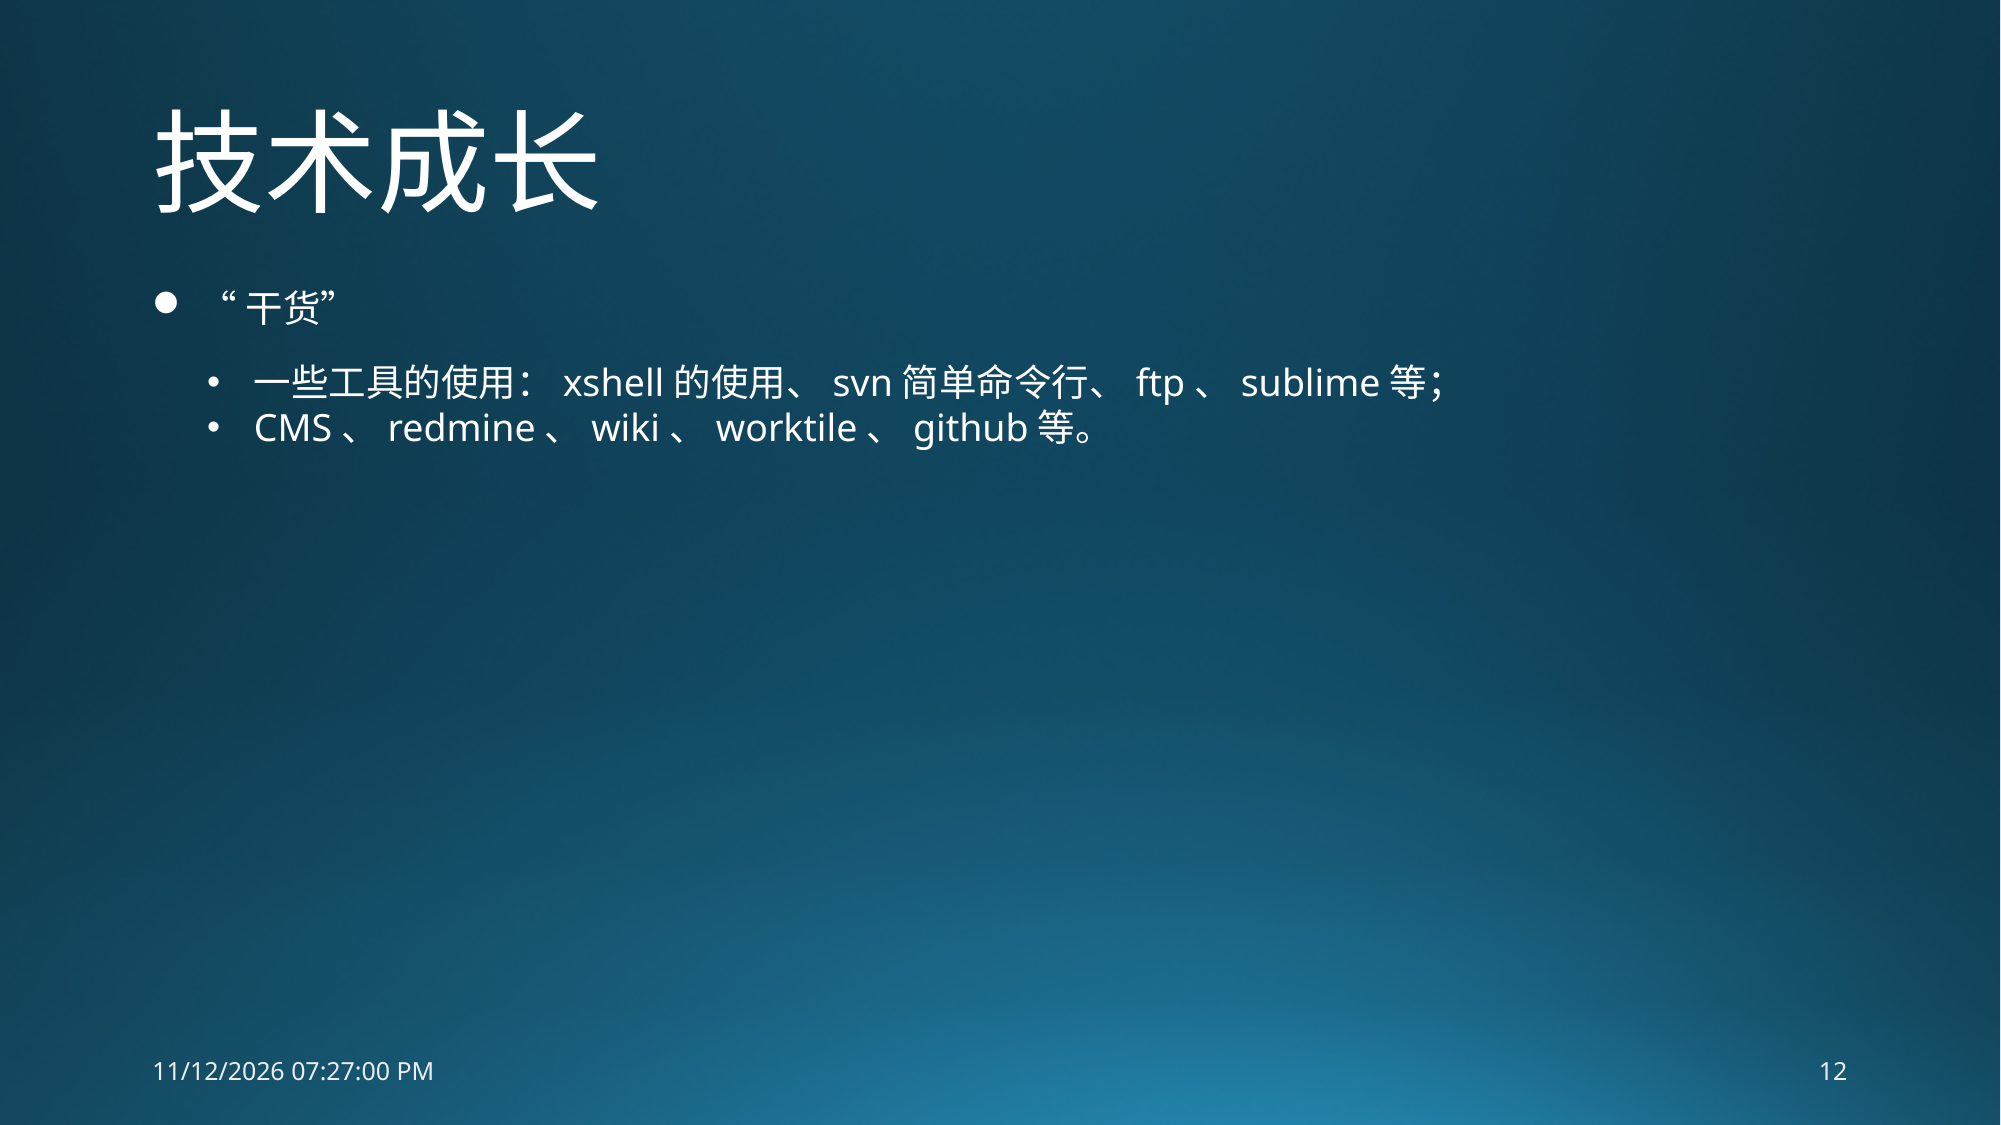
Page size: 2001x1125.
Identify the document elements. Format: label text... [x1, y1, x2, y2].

slide_number 12 [1412, 1042, 1863, 1103]
text_box 一些工具的使用：xshell的使用、svn简单命令行、ftp、sublime等； CMS、redmine、wiki、worktile、github等。 [192, 351, 1766, 457]
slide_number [137, 1042, 588, 1103]
text_box “干货” [137, 277, 588, 337]
picture [0, 0, 2001, 1125]
title 技术成长 [137, 59, 1863, 278]
